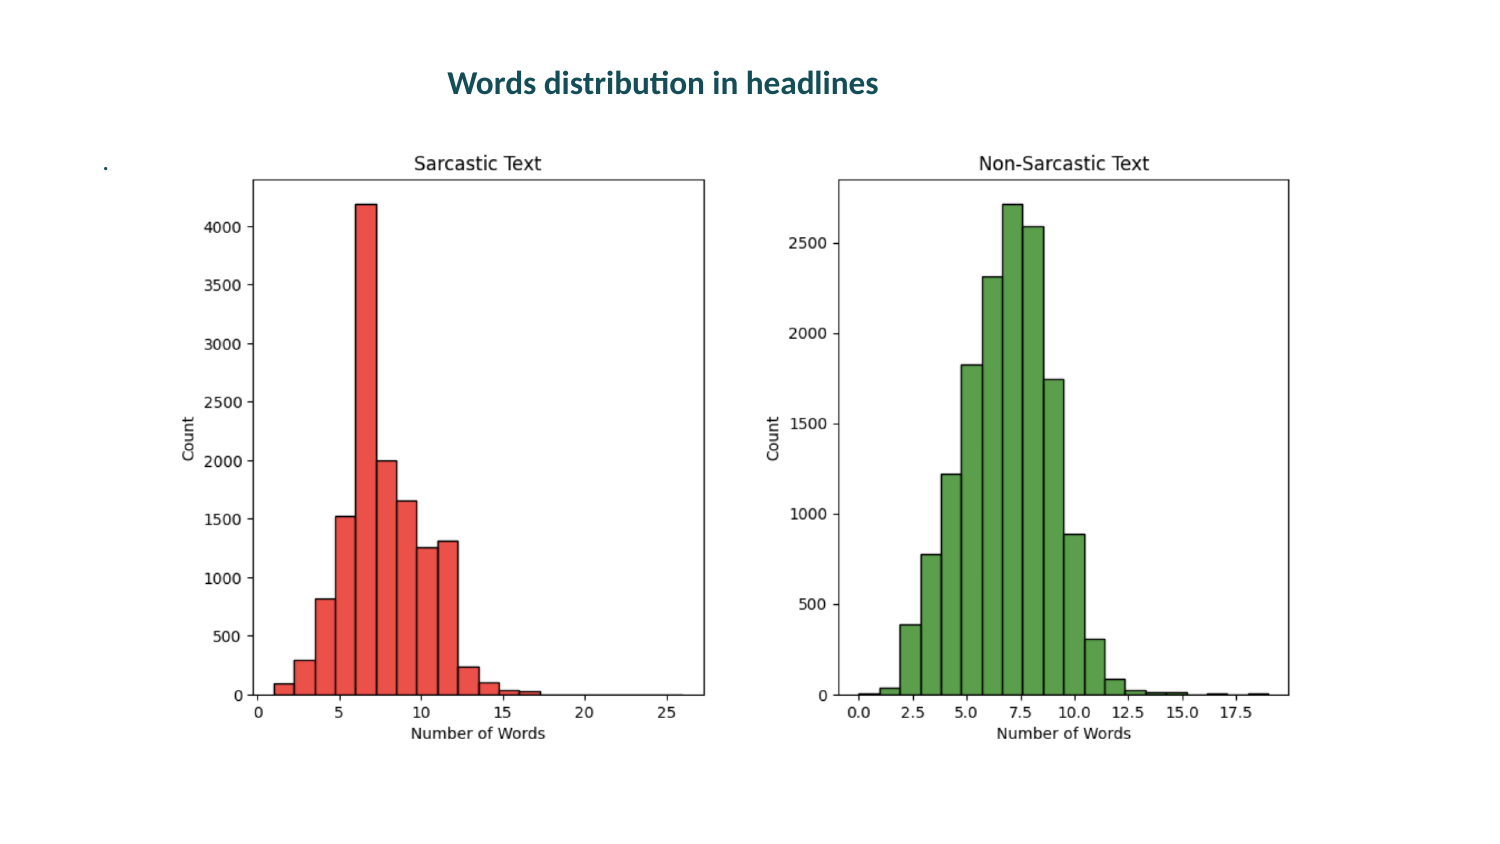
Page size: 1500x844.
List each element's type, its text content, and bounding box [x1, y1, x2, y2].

subtitle Words distribution in headlines . [68, 0, 1447, 832]
picture [168, 140, 1351, 752]
